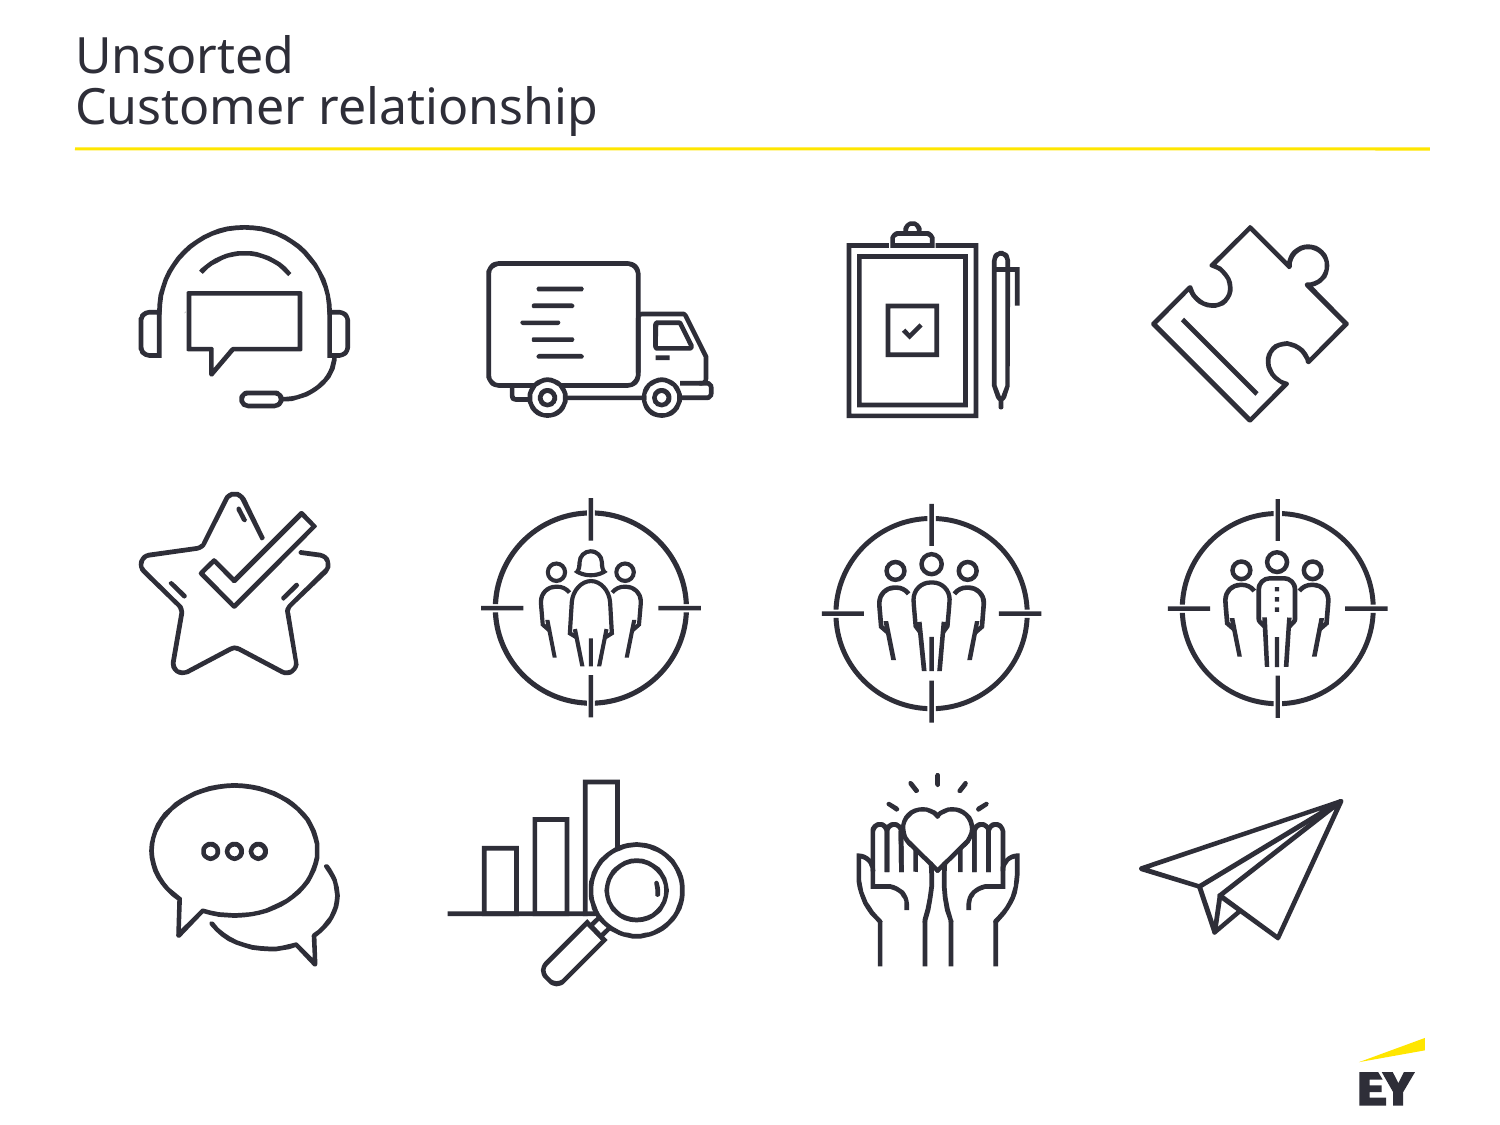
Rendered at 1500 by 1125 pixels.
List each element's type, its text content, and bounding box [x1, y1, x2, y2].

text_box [138, 491, 331, 676]
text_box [1138, 798, 1344, 941]
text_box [486, 260, 714, 419]
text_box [480, 497, 701, 718]
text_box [138, 224, 351, 409]
title Unsorted Customer relationship [75, 33, 1425, 131]
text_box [856, 772, 1020, 967]
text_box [846, 221, 1020, 419]
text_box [447, 779, 685, 987]
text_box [1167, 498, 1388, 718]
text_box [821, 503, 1042, 723]
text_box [148, 782, 341, 967]
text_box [1151, 224, 1349, 423]
